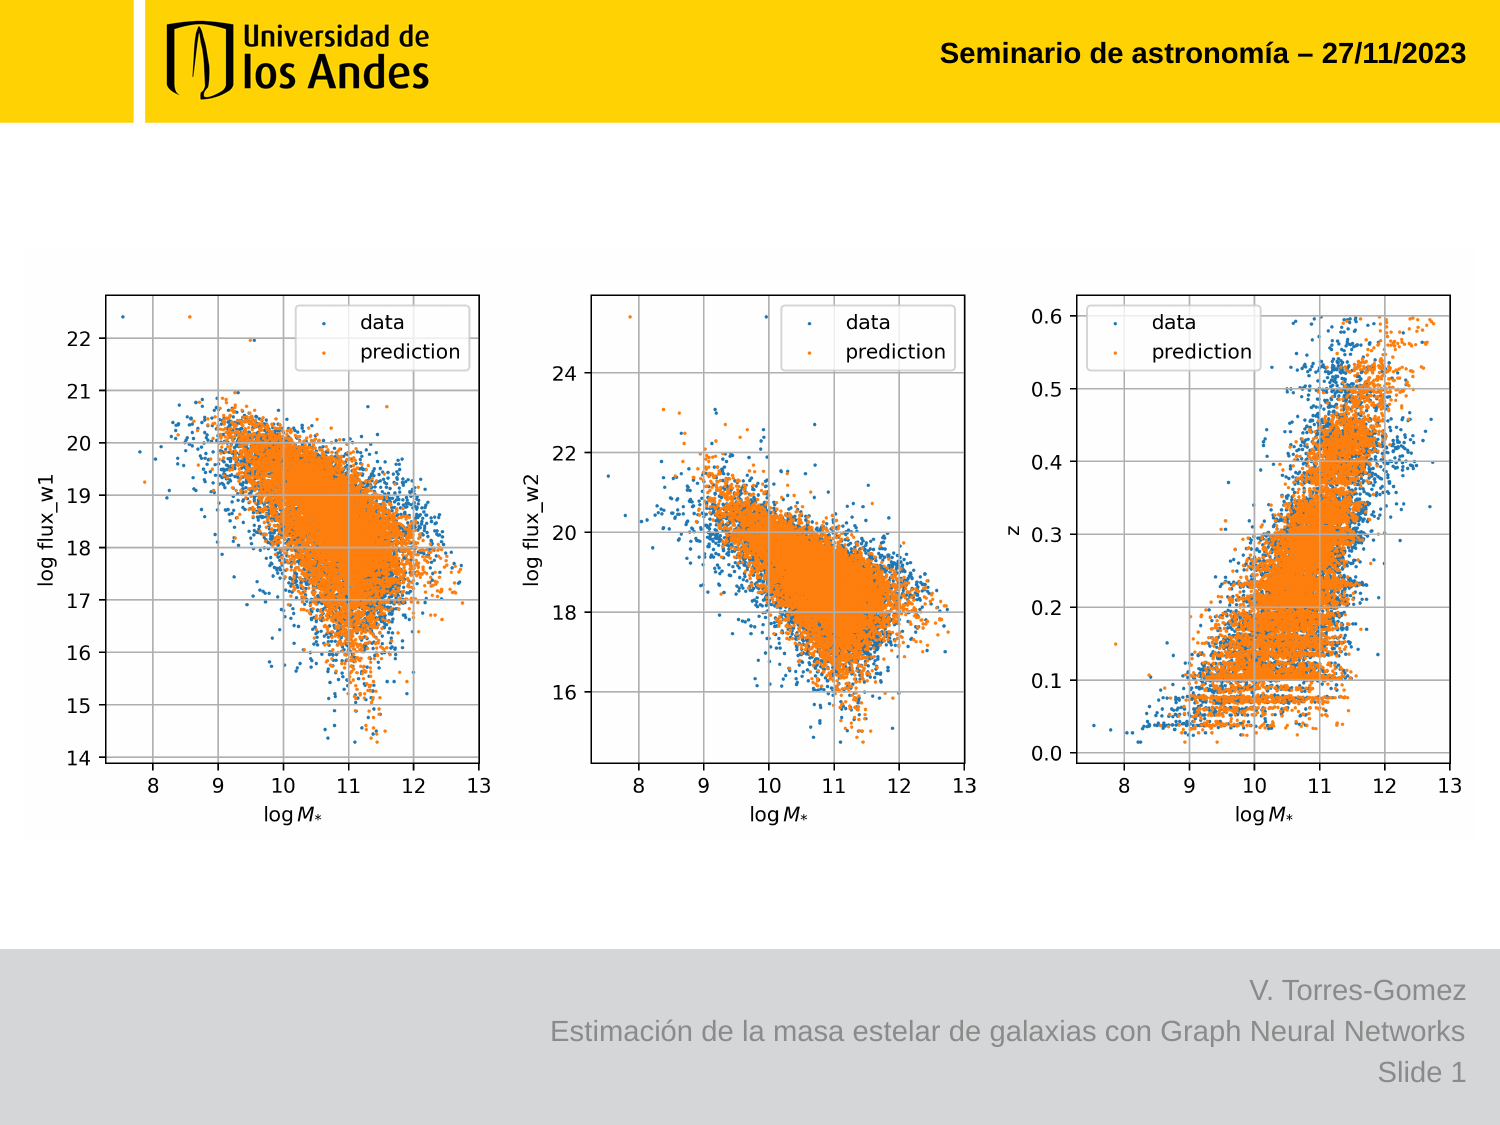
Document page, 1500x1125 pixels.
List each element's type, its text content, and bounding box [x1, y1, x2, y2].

title Seminario de astronomía – 27/11/2023 [720, 27, 1483, 76]
picture [0, 0, 1500, 949]
subtitle V. Torres-Gomez Estimación de la masa estelar de galaxias con Graph Neural Networks Slide 1 [289, 964, 1483, 1102]
